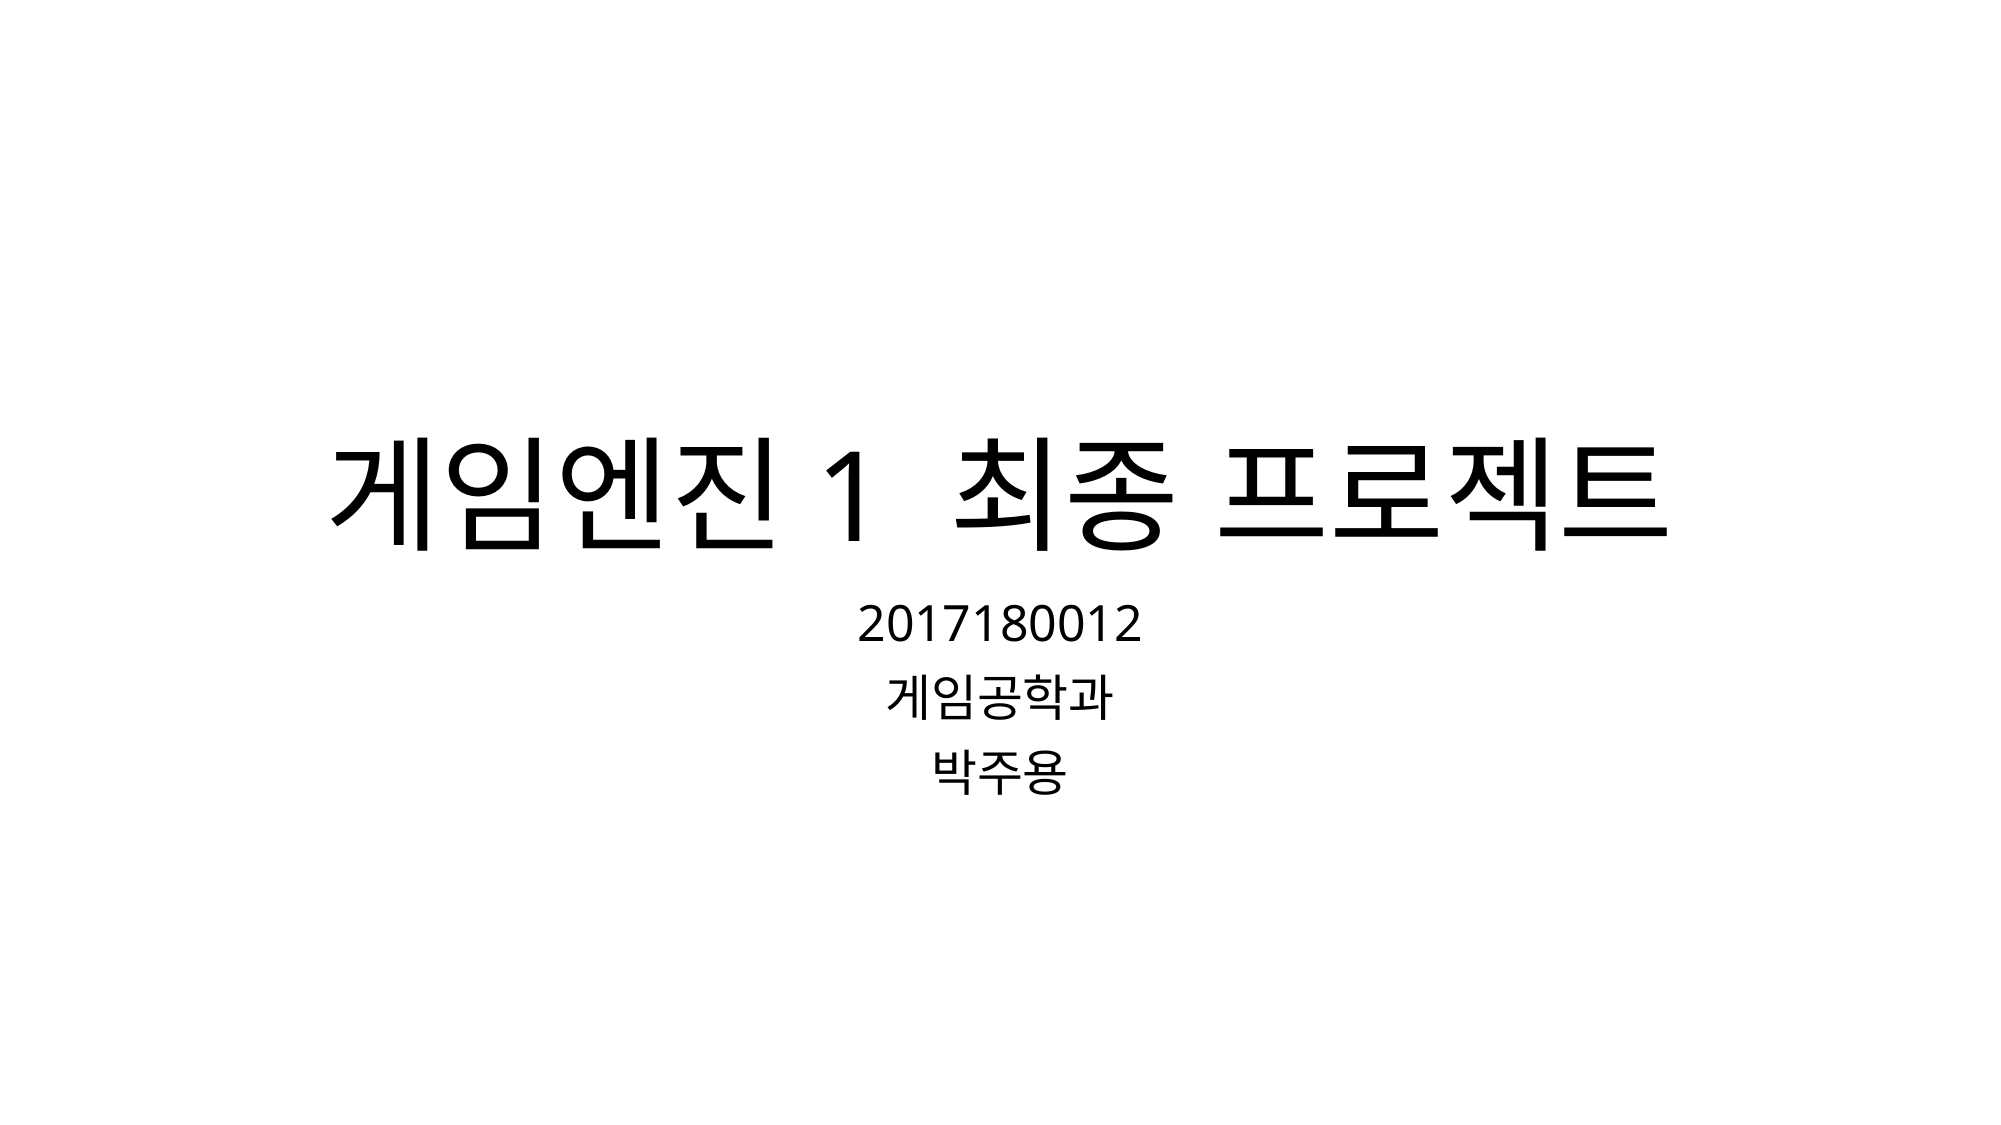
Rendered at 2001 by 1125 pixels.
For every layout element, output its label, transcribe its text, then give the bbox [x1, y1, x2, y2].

subtitle 2017180012 게임공학과 박주용 [249, 590, 1750, 863]
title 게임엔진1 최종 프로젝트 [249, 184, 1750, 576]
